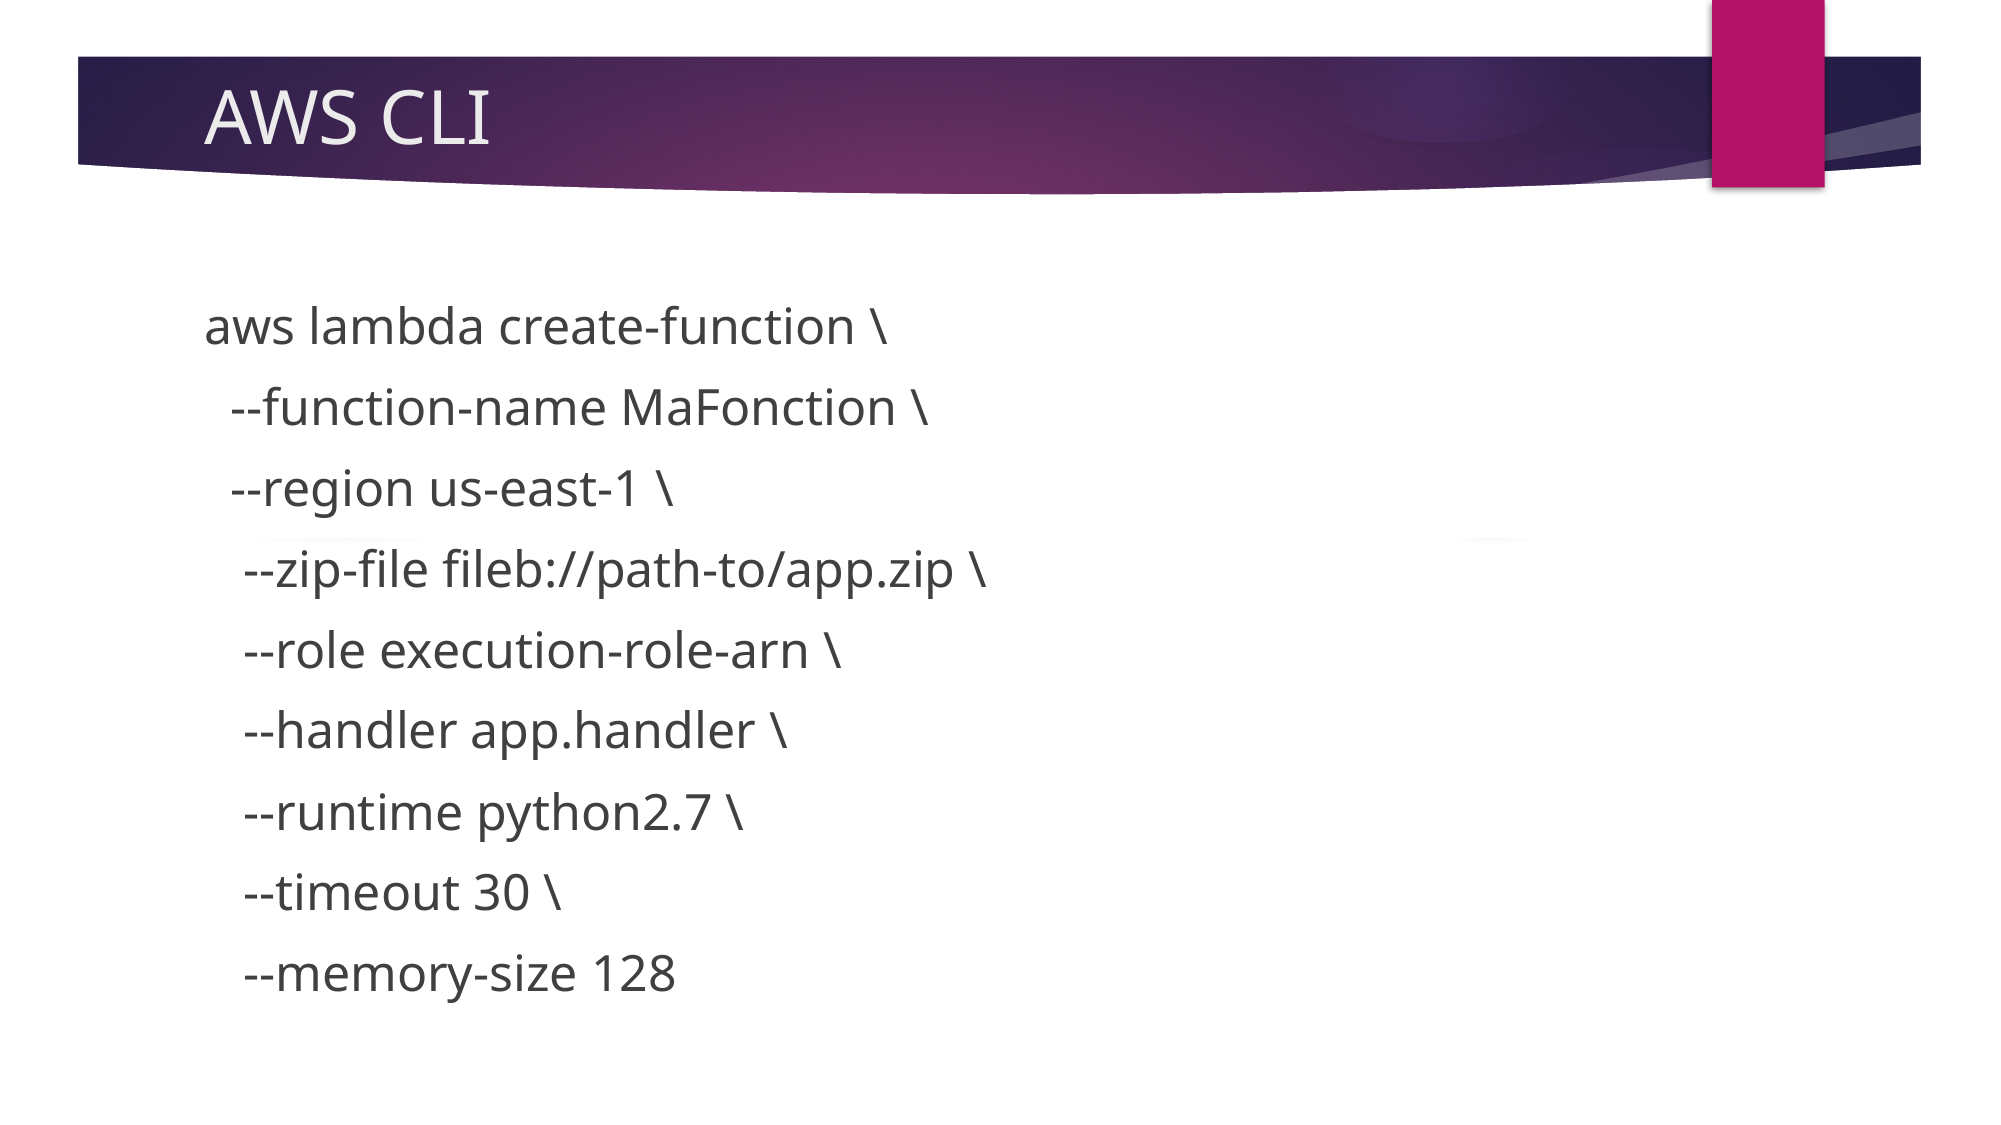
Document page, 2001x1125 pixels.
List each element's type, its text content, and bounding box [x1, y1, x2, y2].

title AWS CLI [189, 56, 1627, 173]
list aws lambda create-function \ --function-name MaFonction \ --region us-east-1 \ --zip-file fileb://path-to/app.zip \ --role execution-role-arn \ --handler app.handler \ --runtime python2.7 \ --timeout 30 \ --memory-size 128 [189, 287, 1638, 1035]
